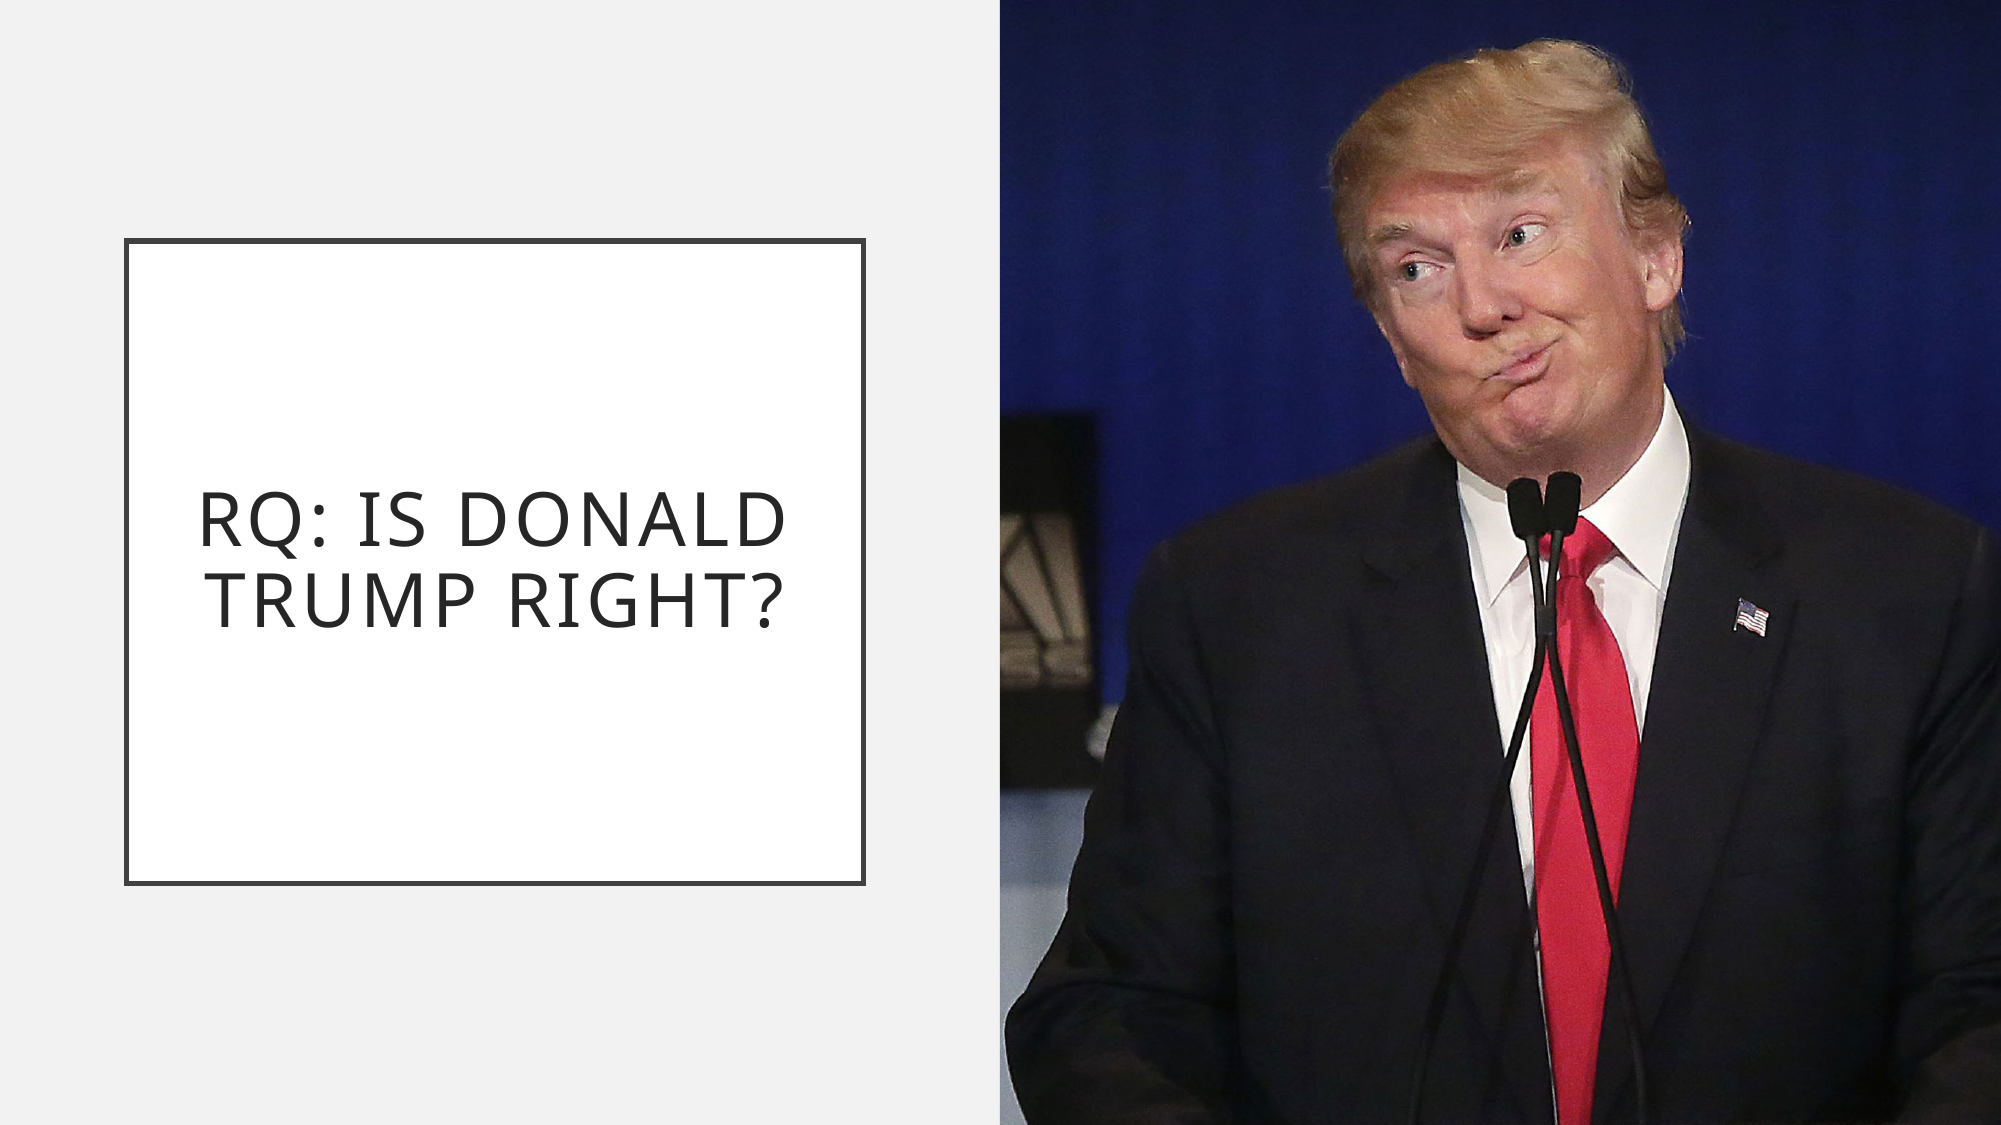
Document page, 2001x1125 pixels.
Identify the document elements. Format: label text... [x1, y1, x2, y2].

picture [999, 0, 2001, 1125]
title RQ: IS Donald Trump Right? [124, 238, 866, 886]
